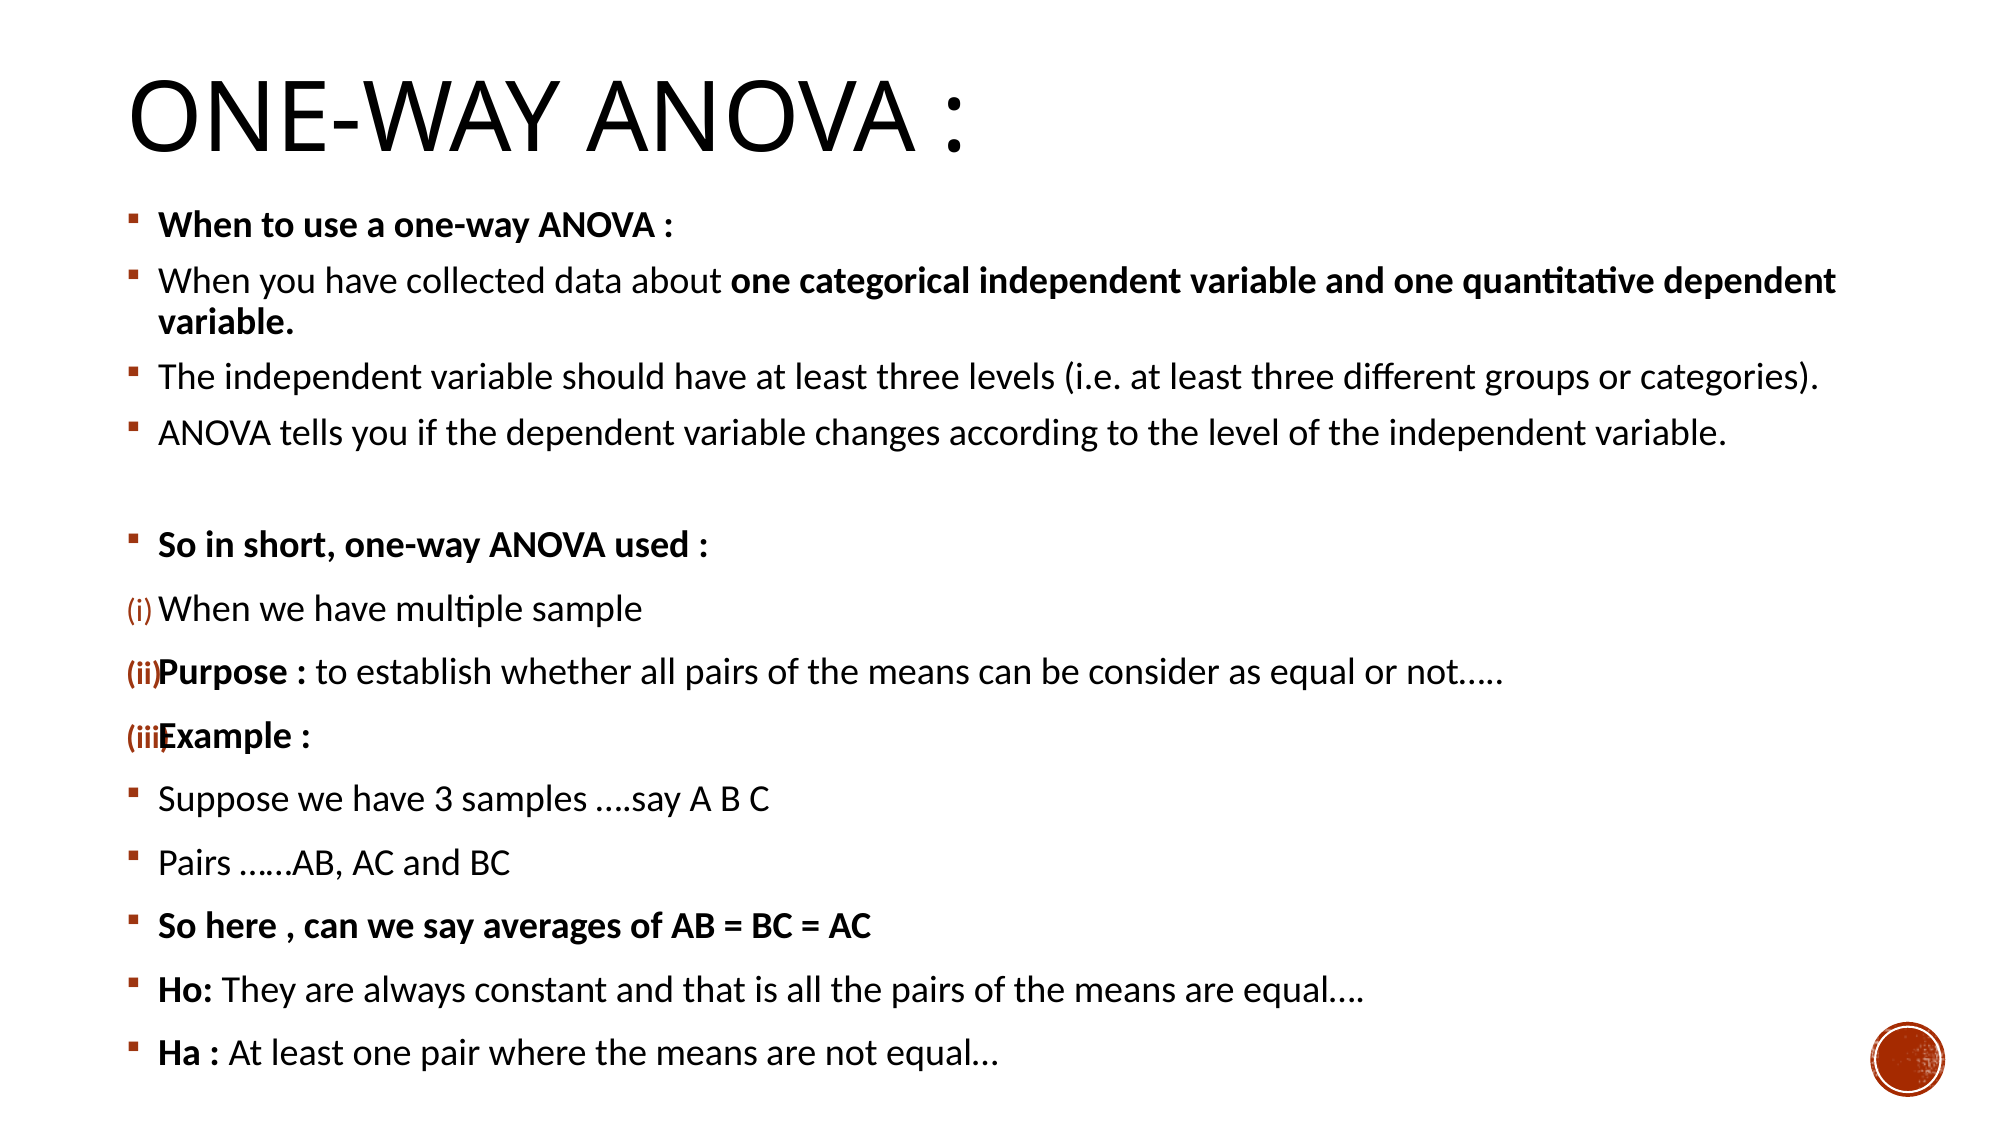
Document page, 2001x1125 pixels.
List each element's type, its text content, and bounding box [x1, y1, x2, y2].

title One-way ANOVA : [111, 59, 1522, 181]
list When to use a one-way ANOVA : When you have collected data about one categorical independent variable and one quantitative dependent variable. The independent variable should have at least three levels (i.e. at least three different groups or categories). ANOVA tells you if the dependent variable changes according to the level of the independent variable. So in short, one-way ANOVA used : When we have multiple sample Purpose : to establish whether all pairs of the means can be consider as equal or not….. Example : Suppose we have 3 samples ….say A B C Pairs ……AB, AC and BC So here , can we say averages of AB = BC = AC Ho: They are always constant and that is all the pairs of the means are equal…. Ha : At least one pair where the means are not equal… [111, 197, 1886, 1110]
